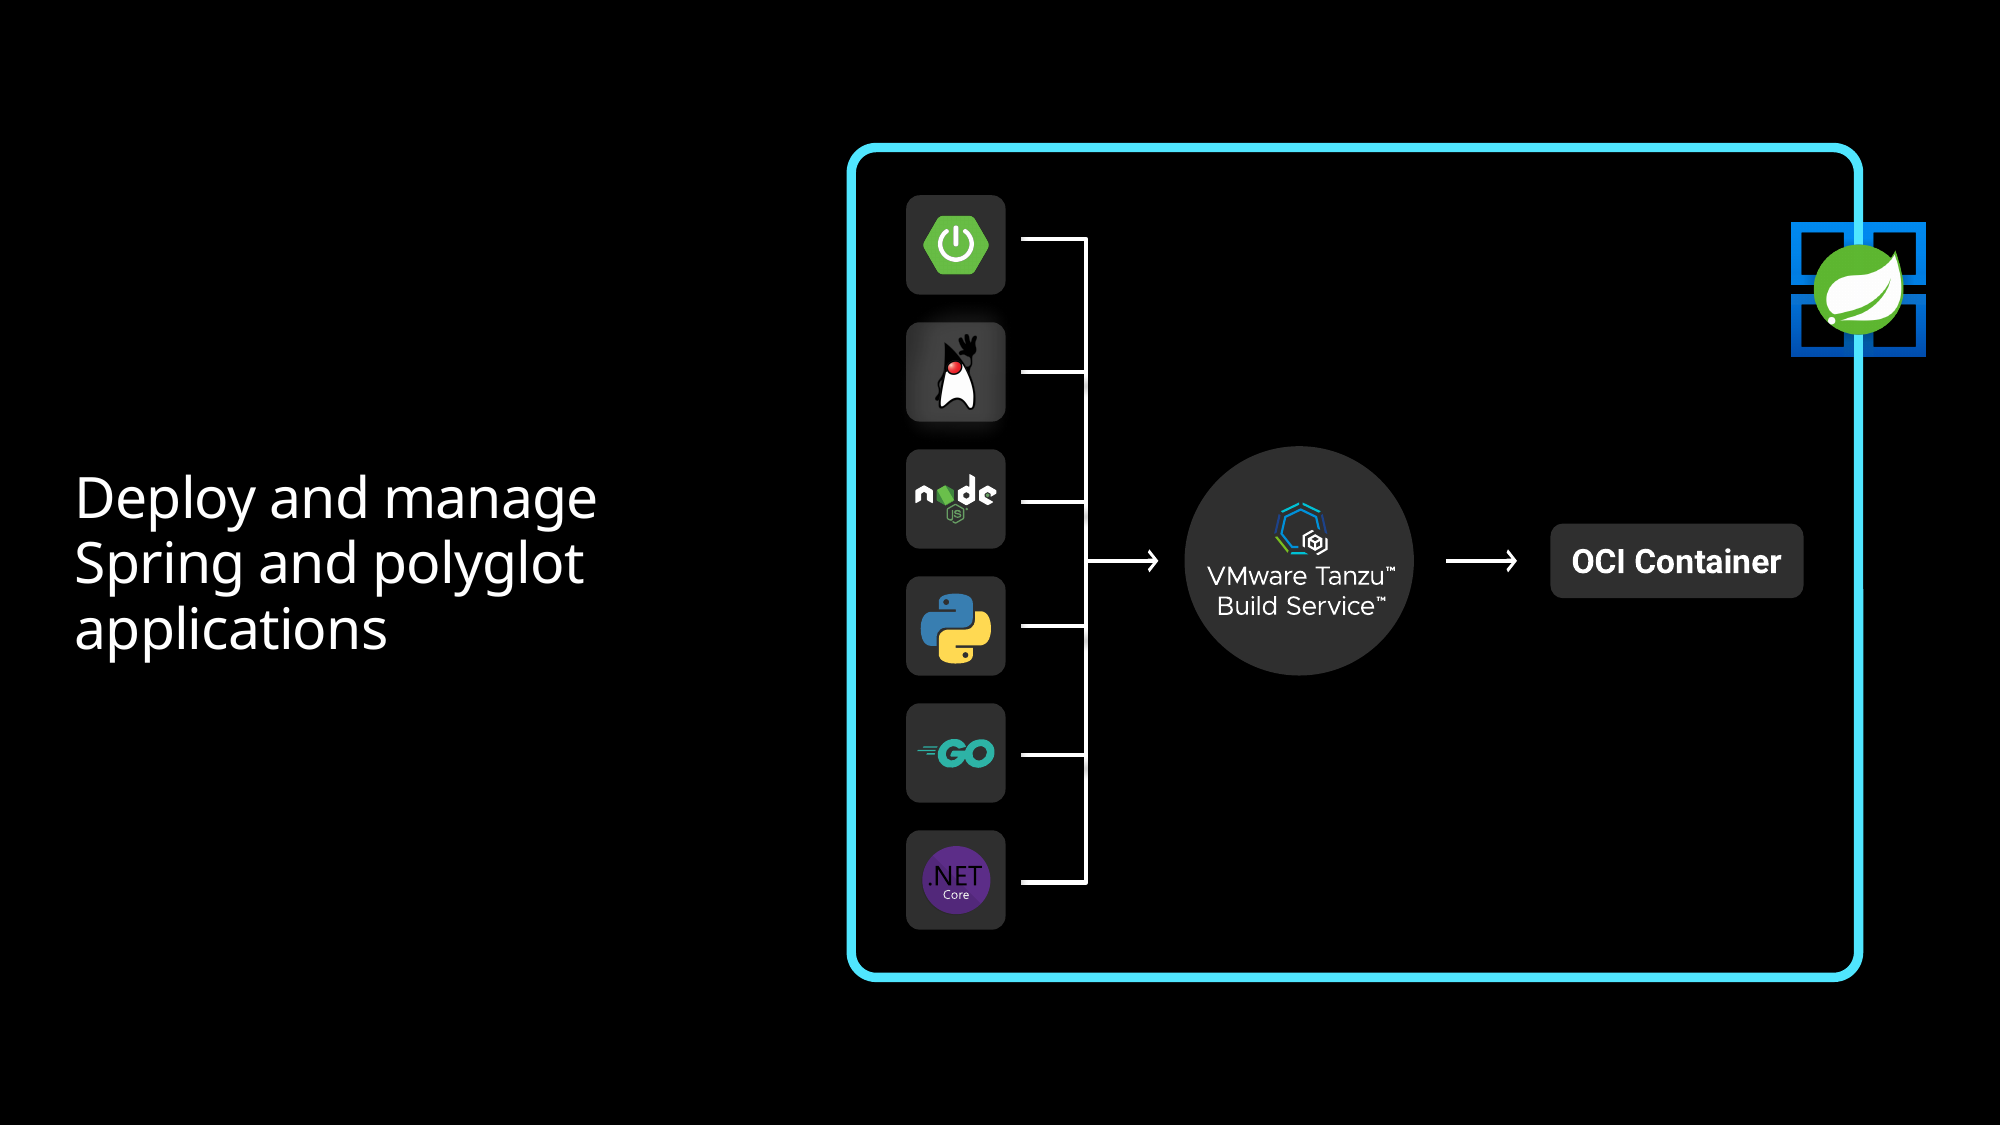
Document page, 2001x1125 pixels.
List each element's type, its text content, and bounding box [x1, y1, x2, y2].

text_box [851, 147, 1859, 978]
title Deploy and manage Spring and polyglot applications [74, 497, 624, 628]
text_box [1550, 523, 1804, 599]
picture [1791, 222, 1926, 357]
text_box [1184, 445, 1415, 676]
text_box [905, 194, 1006, 930]
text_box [1020, 238, 1087, 883]
